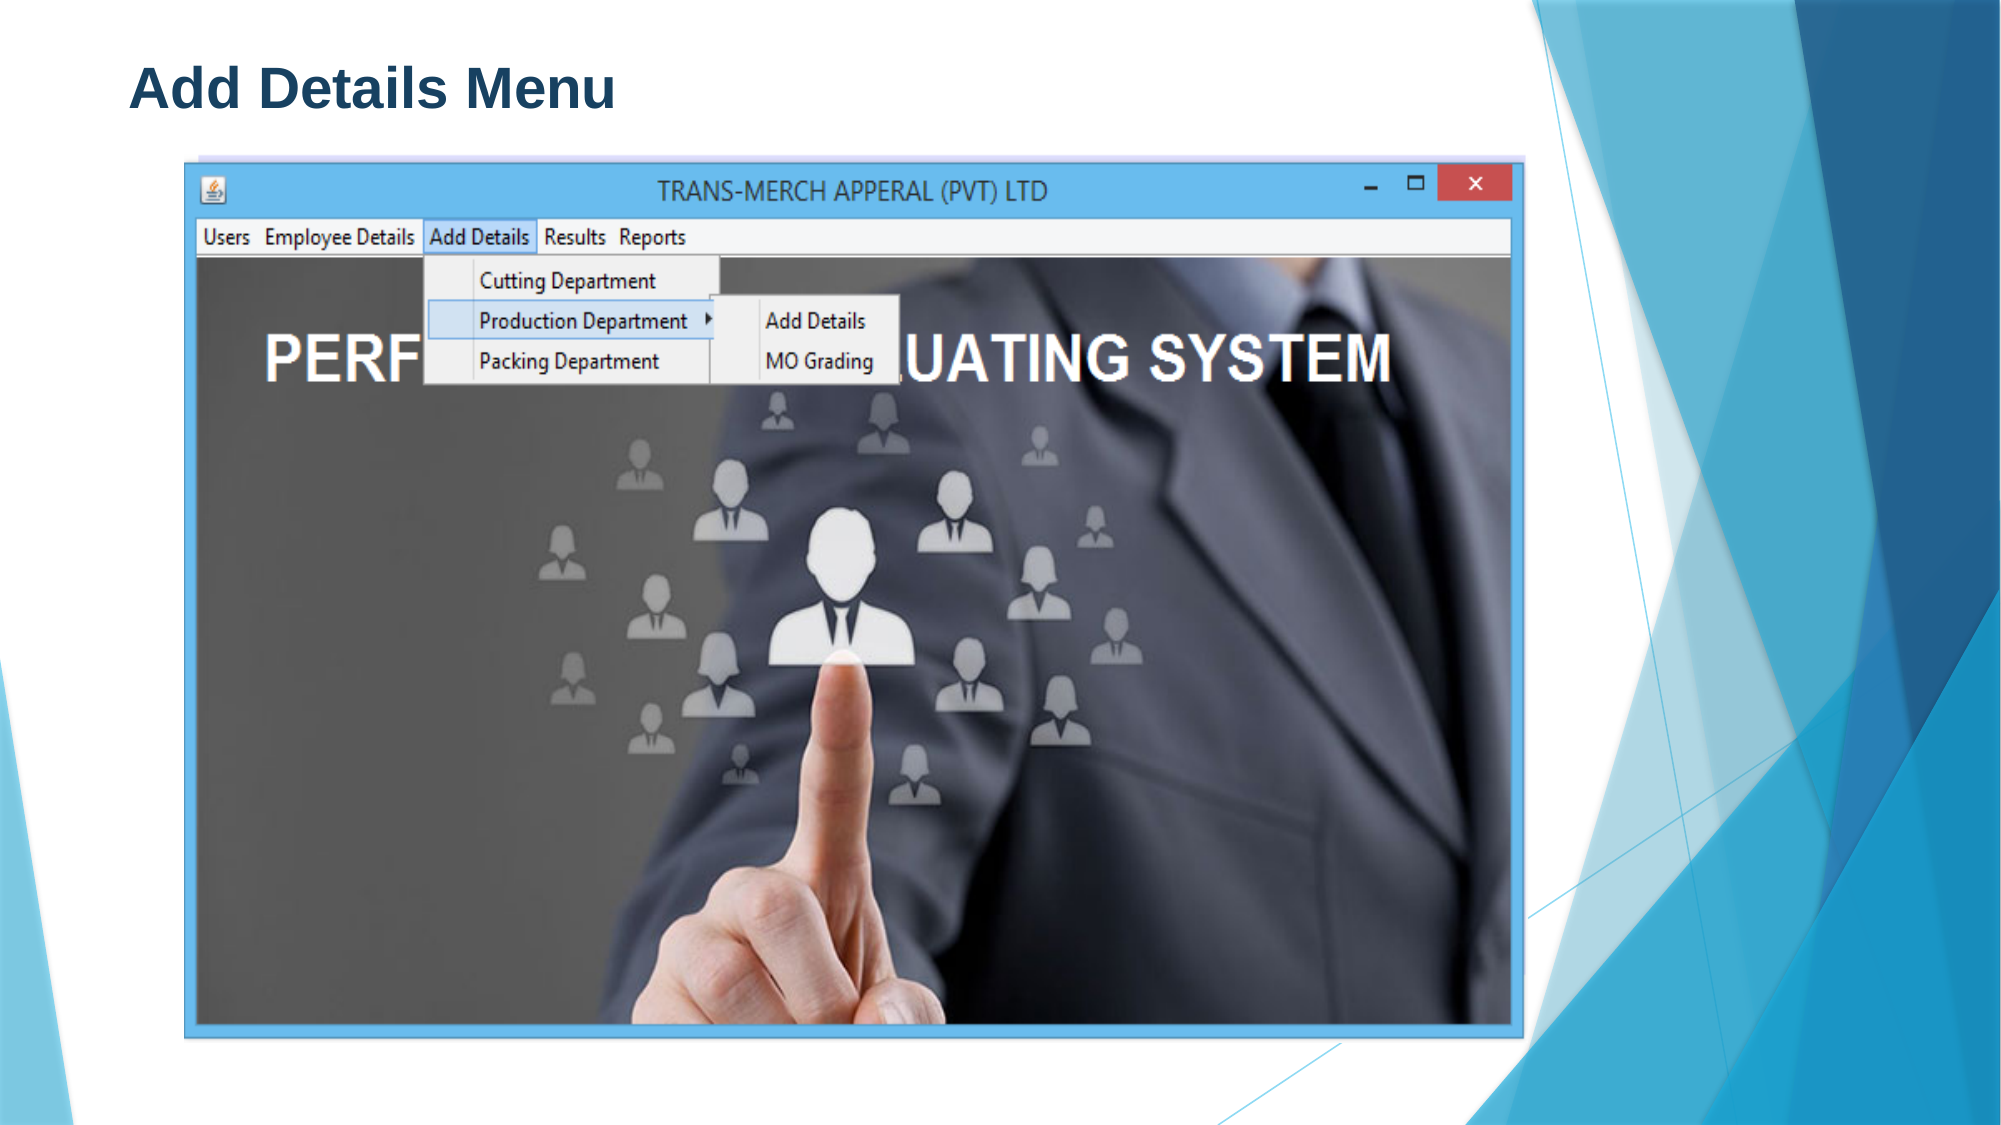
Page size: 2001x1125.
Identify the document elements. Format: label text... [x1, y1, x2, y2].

text_box Add Details Menu [114, 42, 652, 128]
picture [183, 149, 1529, 1044]
